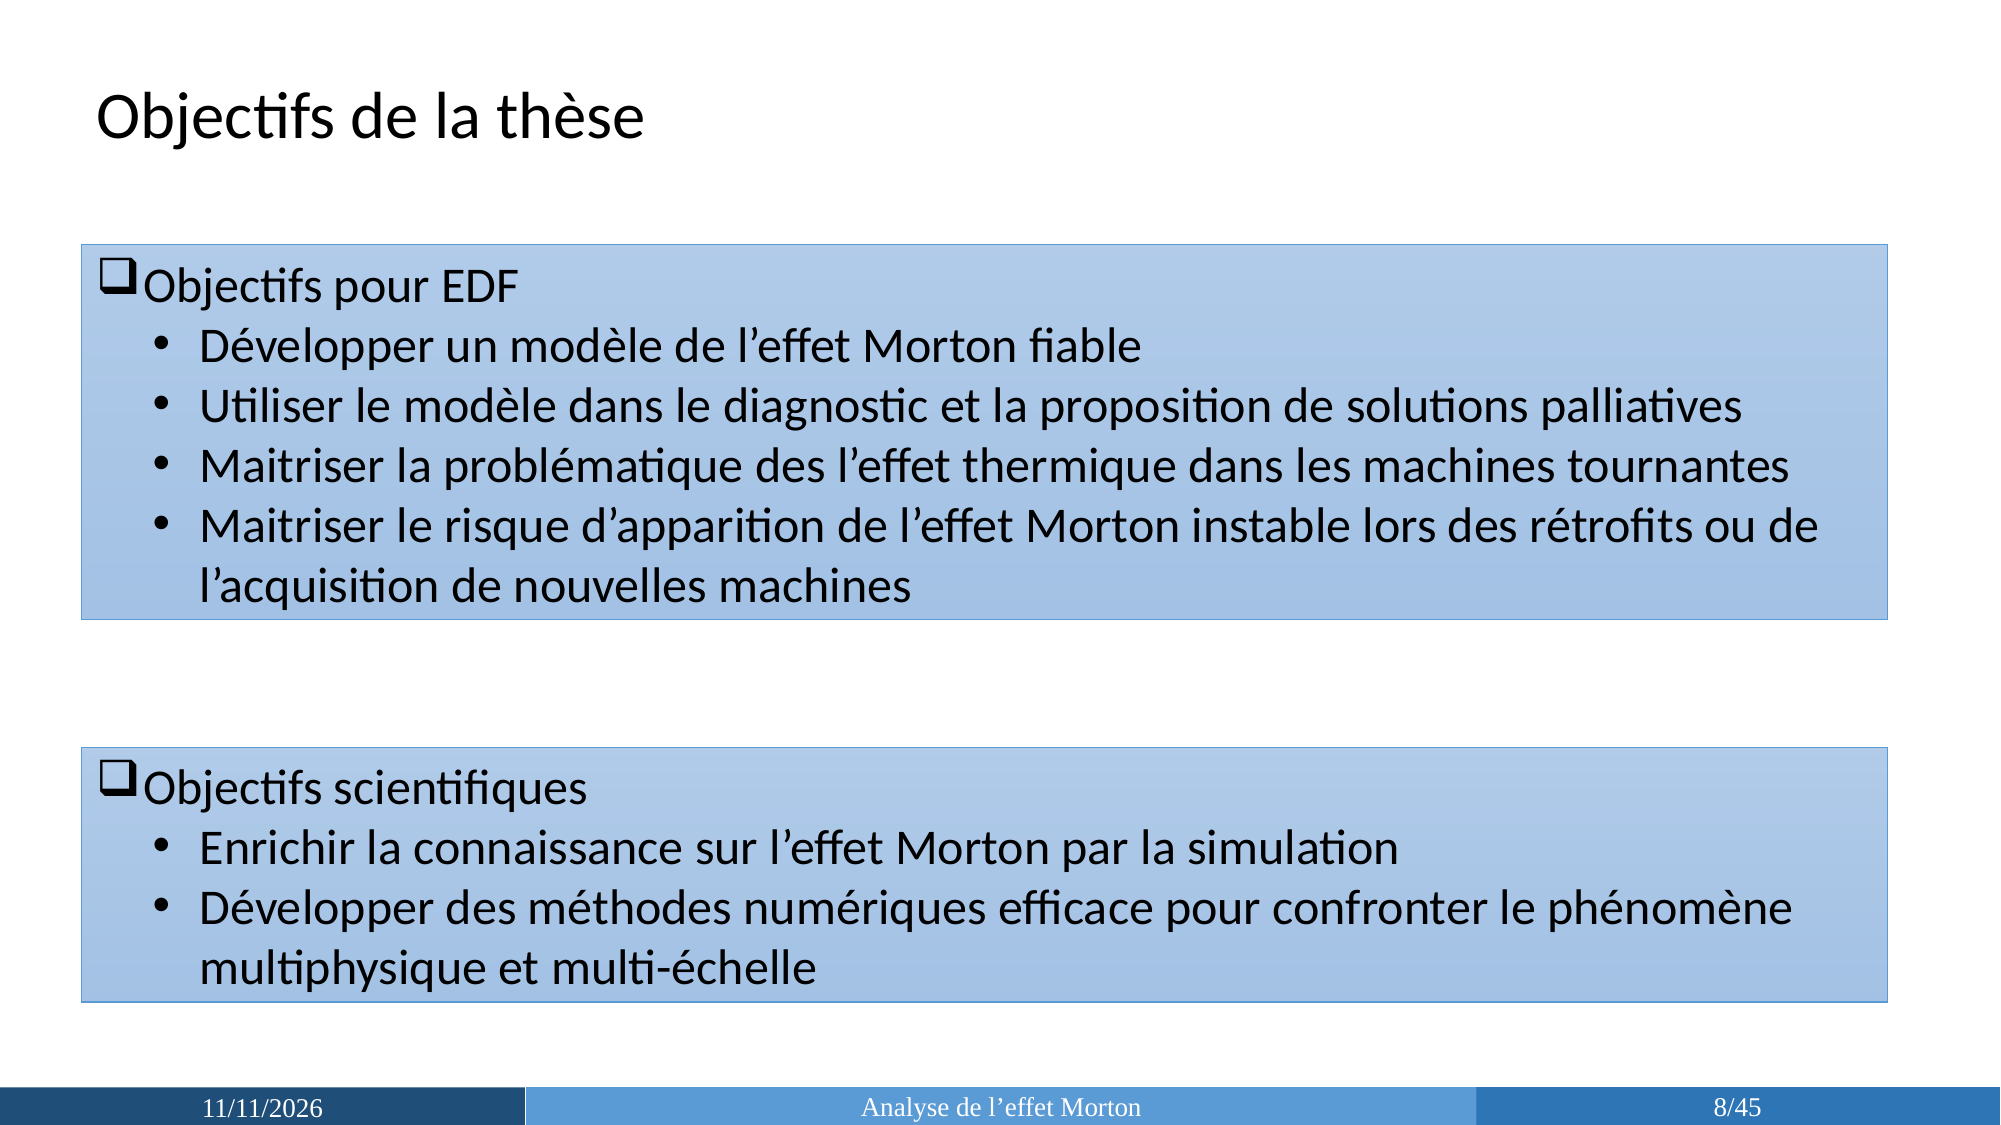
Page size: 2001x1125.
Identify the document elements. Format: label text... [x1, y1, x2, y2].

text_box Objectifs pour EDF Développer un modèle de l’effet Morton fiable Utiliser le modèle dans le diagnostic et la proposition de solutions palliatives Maitriser la problématique des l’effet thermique dans les machines tournantes Maitriser le risque d’apparition de l’effet Morton instable lors des rétrofits ou de l’acquisition de nouvelles machines [81, 244, 1888, 620]
footer Analyse de l’effet Morton [526, 1087, 1477, 1125]
text_box Objectifs scientifiques Enrichir la connaissance sur l’effet Morton par la simulation Développer des méthodes numériques efficace pour confronter le phénomène multiphysique et multi-échelle [81, 747, 1888, 1003]
text_box Objectifs de la thèse [81, 64, 1522, 159]
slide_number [0, 1087, 525, 1125]
slide_number 8/45 [1477, 1087, 2000, 1125]
